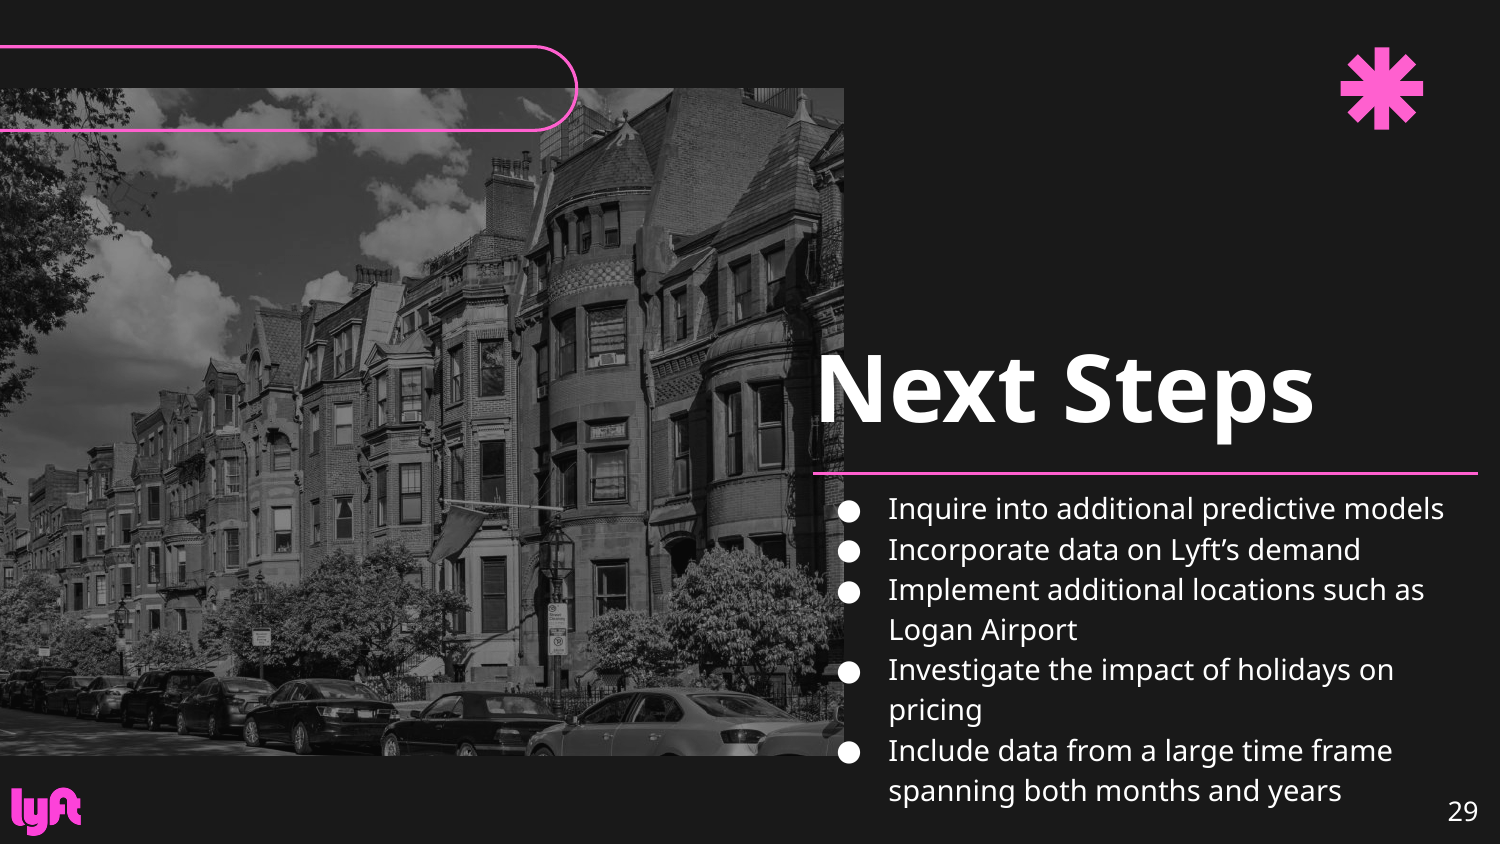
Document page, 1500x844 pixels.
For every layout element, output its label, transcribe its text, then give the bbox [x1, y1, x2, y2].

title Next Steps [848, 328, 1478, 434]
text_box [1302, 9, 1462, 168]
picture [0, 88, 844, 756]
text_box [11, 786, 81, 836]
slide_number ‹#› [1403, 779, 1494, 844]
text_box [0, 46, 577, 86]
subtitle Inquire into additional predictive models Incorporate data on Lyft’s demand Implement additional locations such as Logan Airport Investigate the impact of holidays on pricing Include data from a large time frame spanning both months and years [848, 485, 1478, 651]
